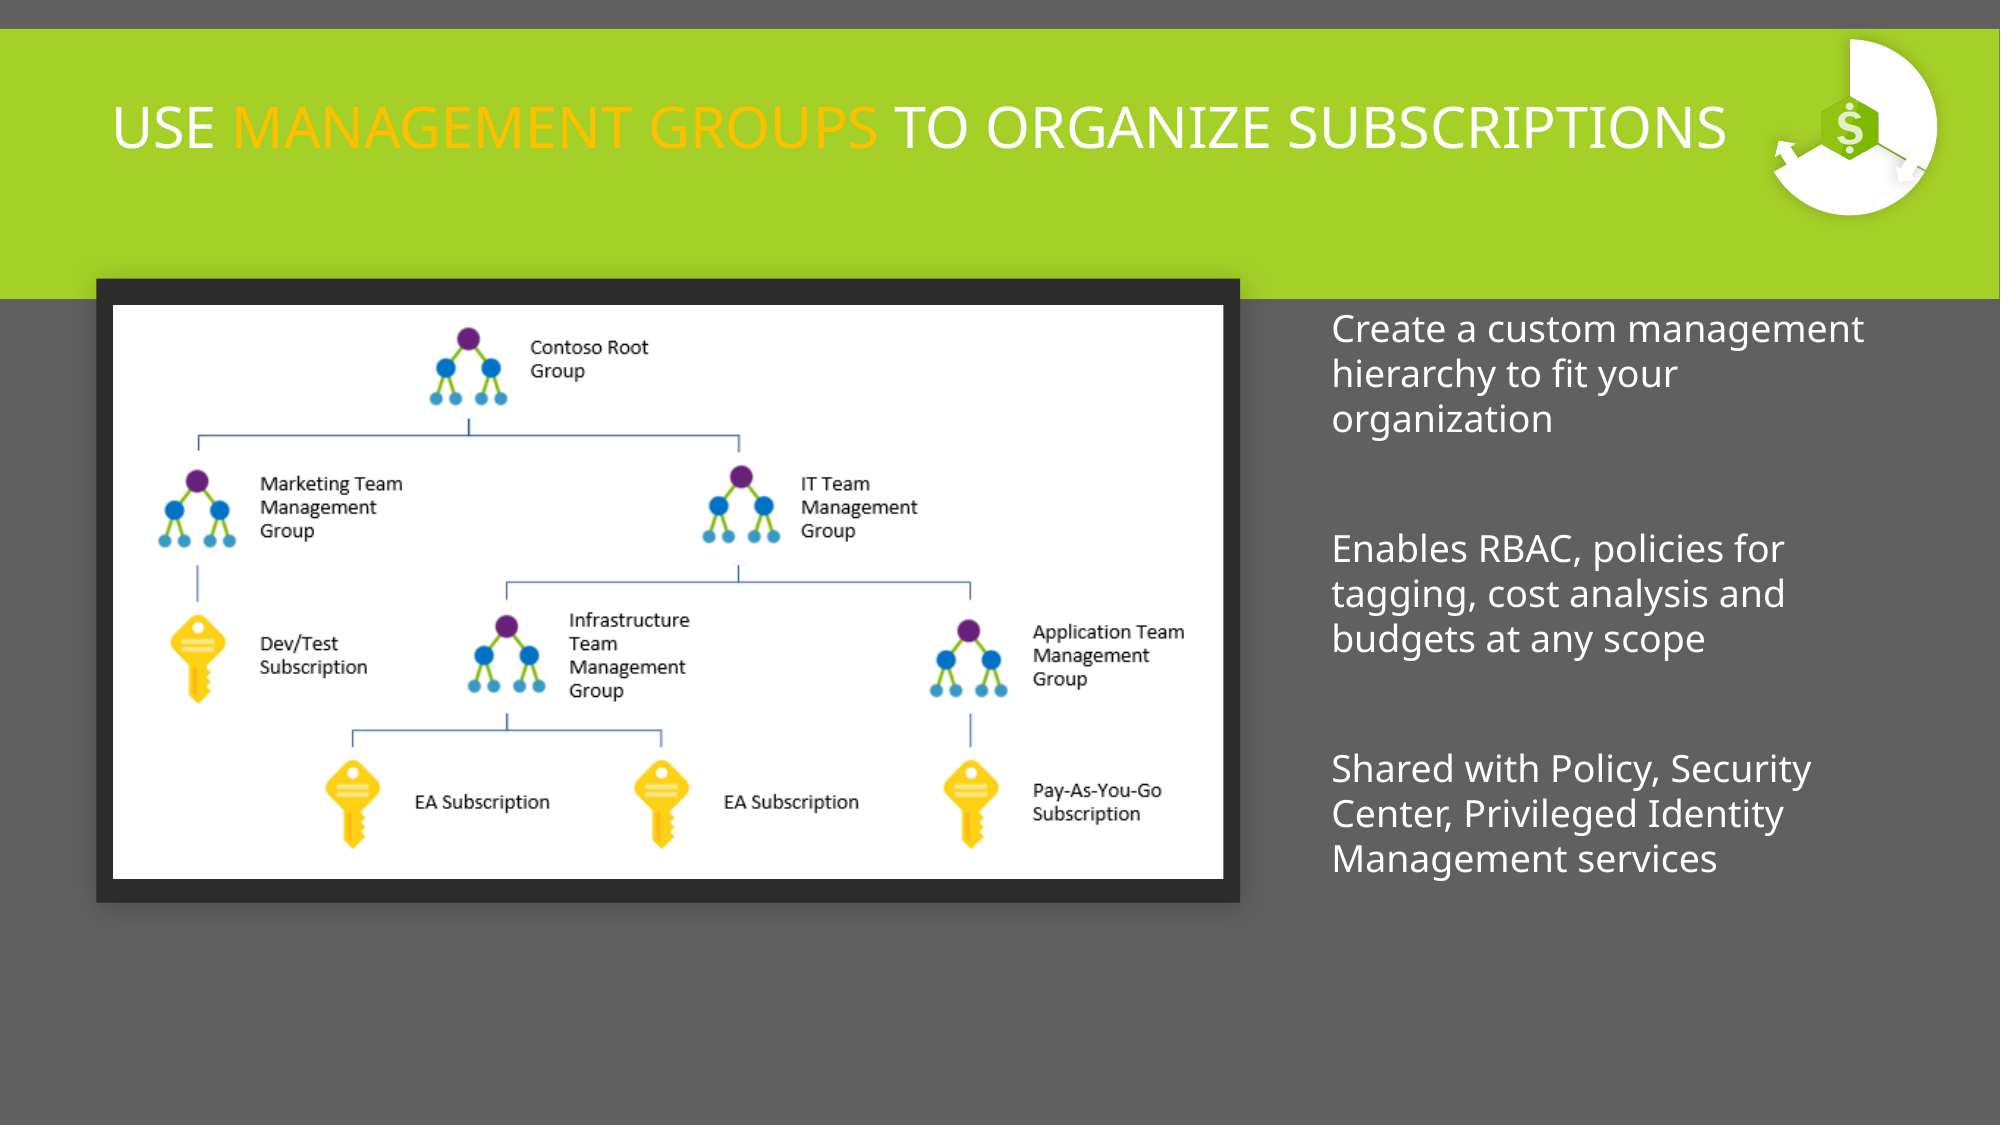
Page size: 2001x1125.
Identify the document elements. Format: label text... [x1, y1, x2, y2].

text_box [96, 278, 1241, 903]
title Use Management Groups to organize subscriptions [96, 75, 1904, 257]
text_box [1762, 39, 1938, 216]
text_box Create a custom management hierarchy to fit your organization Enables RBAC, policies for tagging, cost analysis and budgets at any scope Shared with Policy, Security Center, Privileged Identity Management services [1331, 305, 1894, 946]
picture [112, 304, 1224, 879]
